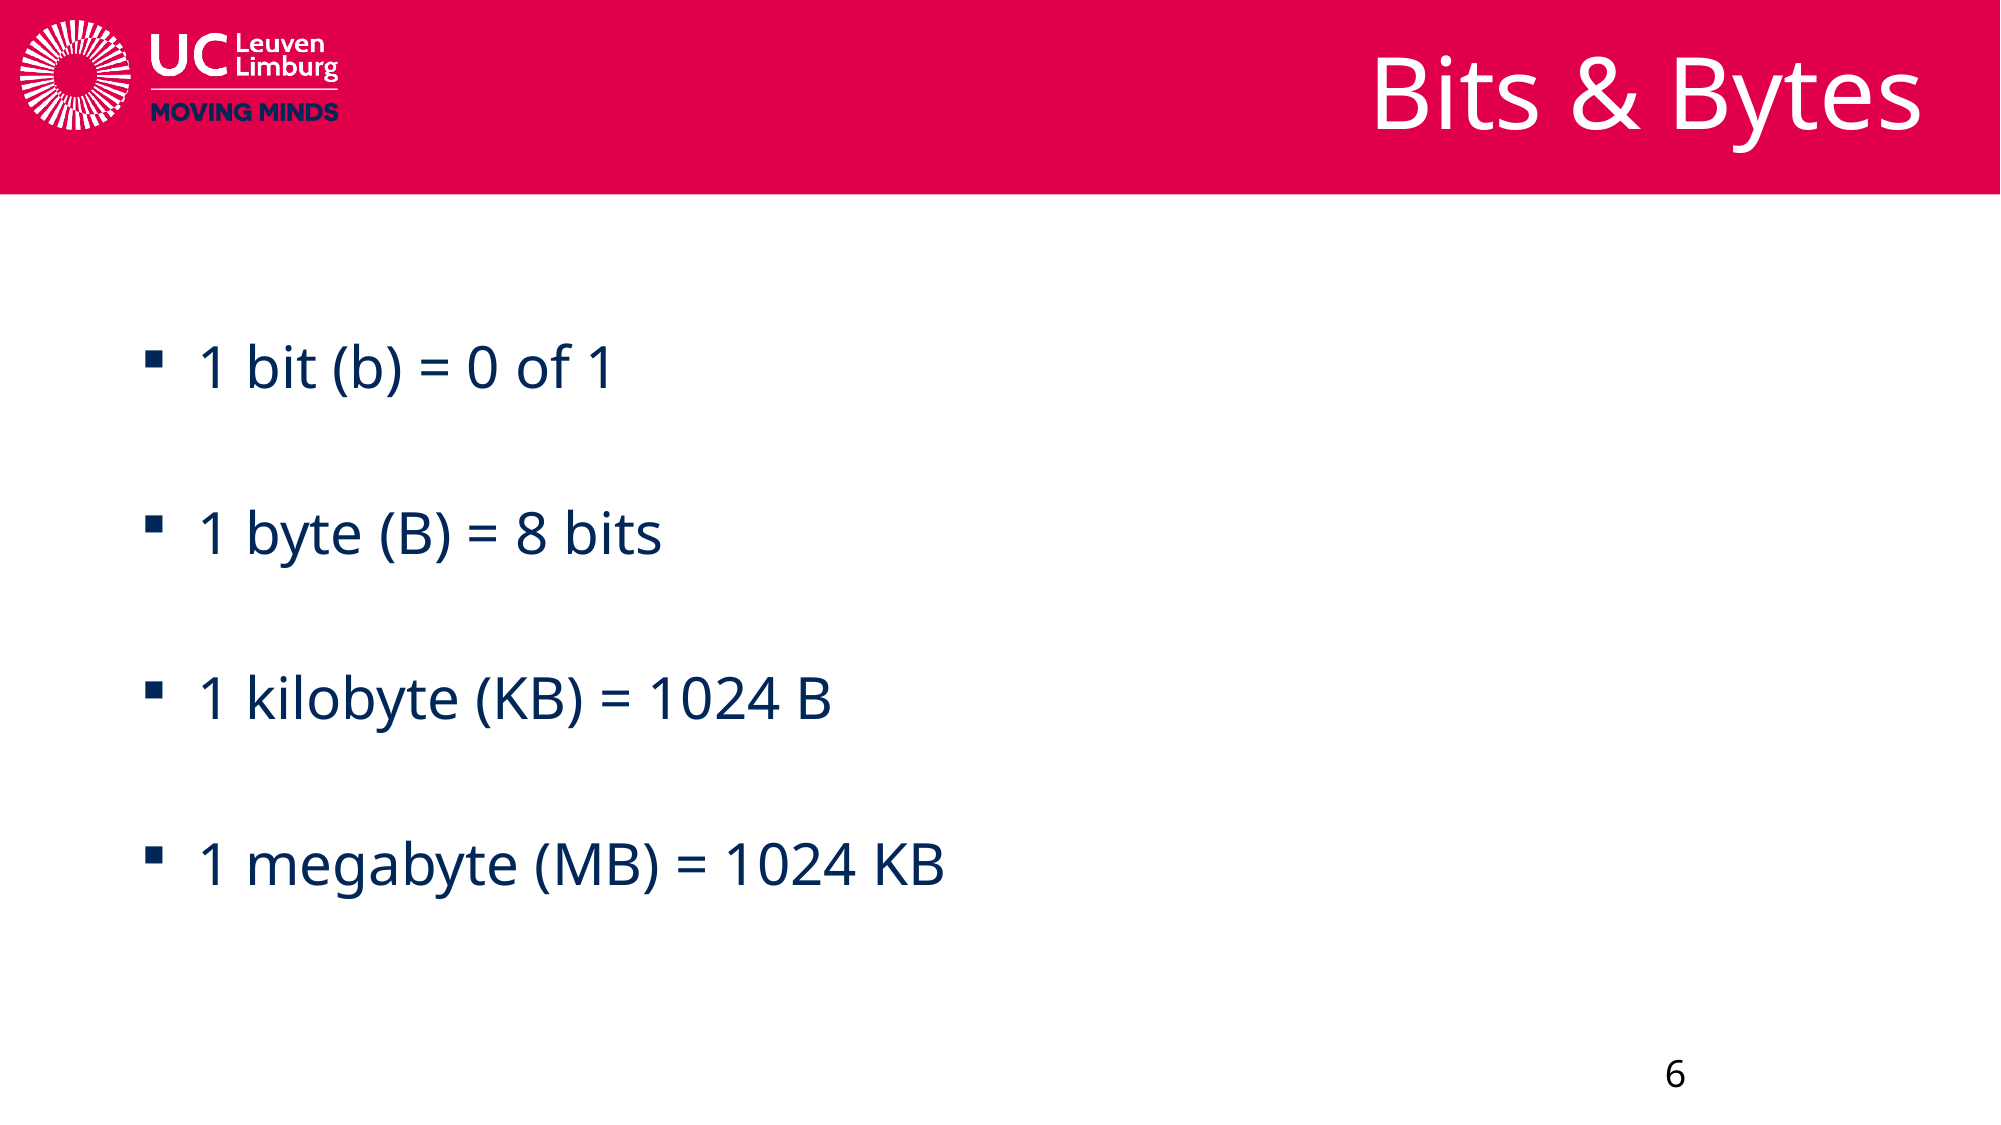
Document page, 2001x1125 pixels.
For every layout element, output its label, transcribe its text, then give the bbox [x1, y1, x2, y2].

list 1 bit (b) = 0 of 1 1 byte (B) = 8 bits 1 kilobyte (KB) = 1024 B 1 megabyte (MB) = 1024 KB [50, 240, 1940, 1078]
slide_number 6 [1650, 1042, 2000, 1103]
picture [20, 20, 338, 130]
title Bits & Bytes [358, 0, 1940, 195]
